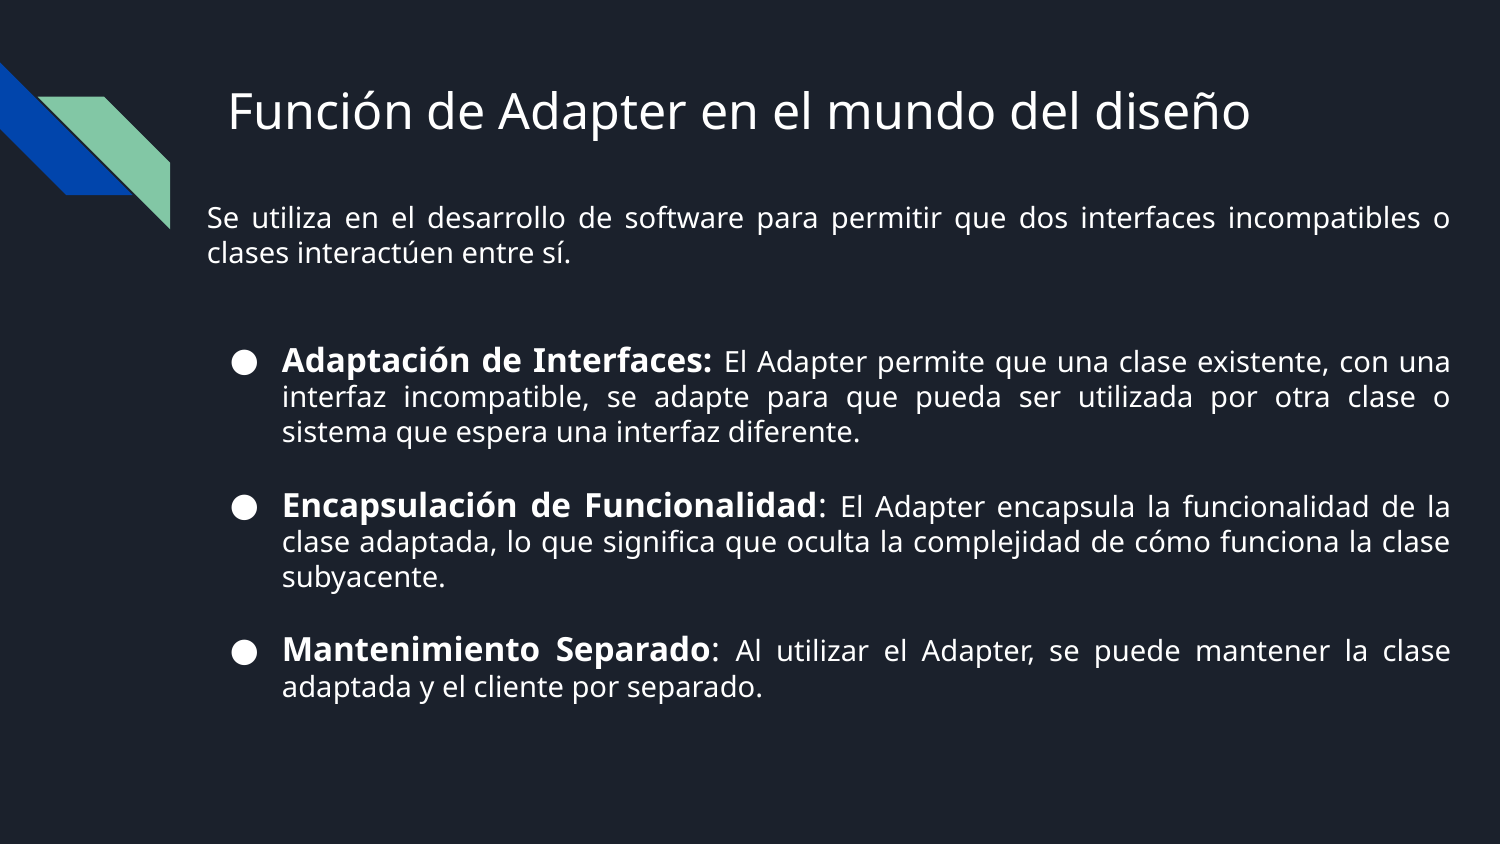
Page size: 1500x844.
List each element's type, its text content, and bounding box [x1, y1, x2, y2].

title Función de Adapter en el mundo del diseño [212, 64, 1368, 184]
text_box Se utiliza en el desarrollo de software para permitir que dos interfaces incompatibles o clases interactúen entre sí. Adaptación de Interfaces: El Adapter permite que una clase existente, con una interfaz incompatible, se adapte para que pueda ser utilizada por otra clase o sistema que espera una interfaz diferente. Encapsulación de Funcionalidad: El Adapter encapsula la funcionalidad de la clase adaptada, lo que significa que oculta la complejidad de cómo funciona la clase subyacente. Mantenimiento Separado: Al utilizar el Adapter, se puede mantener la clase adaptada y el cliente por separado. [191, 184, 1467, 754]
